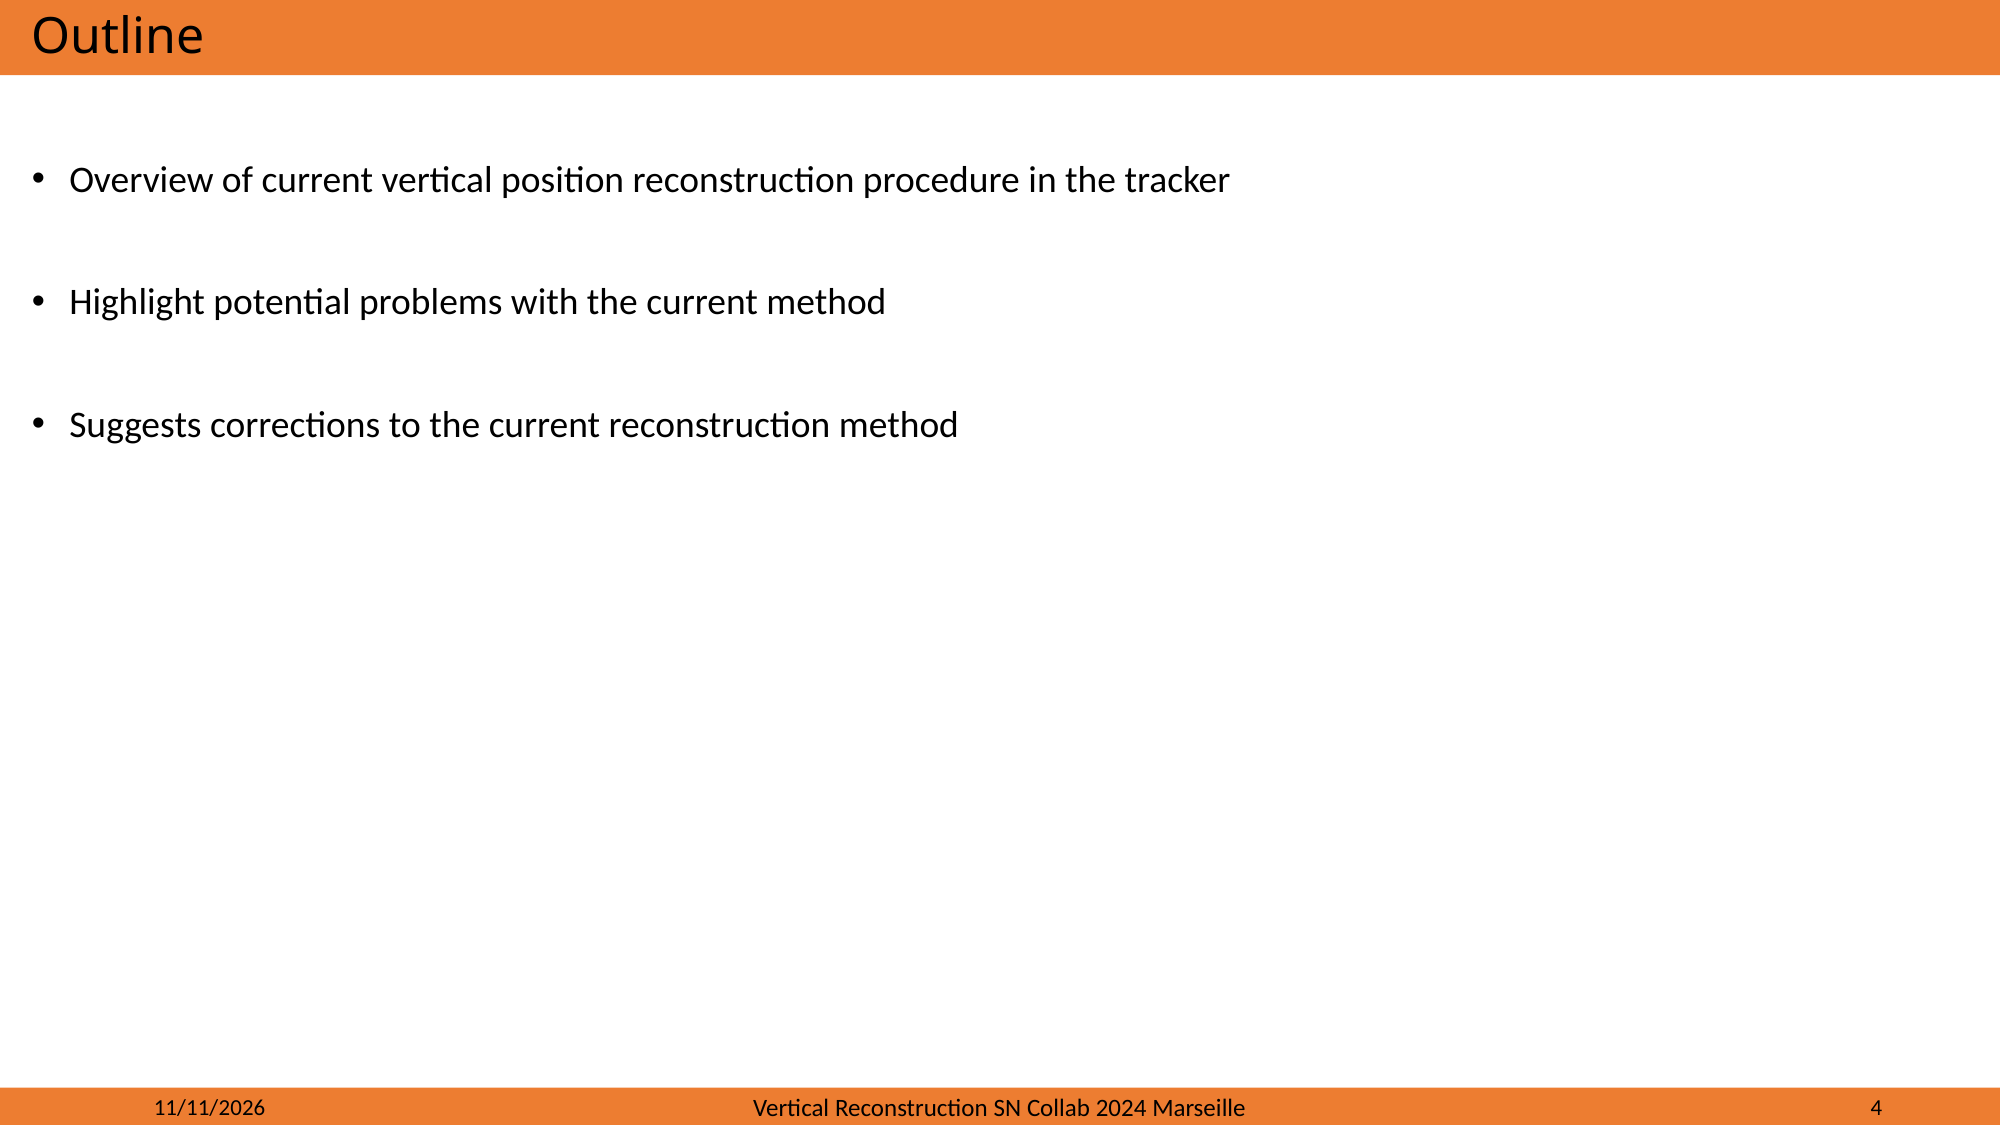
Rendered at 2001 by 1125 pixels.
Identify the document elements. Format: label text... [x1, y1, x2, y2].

title Outline [16, 0, 1742, 76]
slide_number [138, 1087, 589, 1125]
list Overview of current vertical position reconstruction procedure in the tracker Highlight potential problems with the current method Suggests corrections to the current reconstruction method [16, 152, 1742, 563]
slide_number 4 [1447, 1087, 1898, 1125]
footer Vertical Reconstruction SN Collab 2024 Marseille [662, 1087, 1338, 1125]
